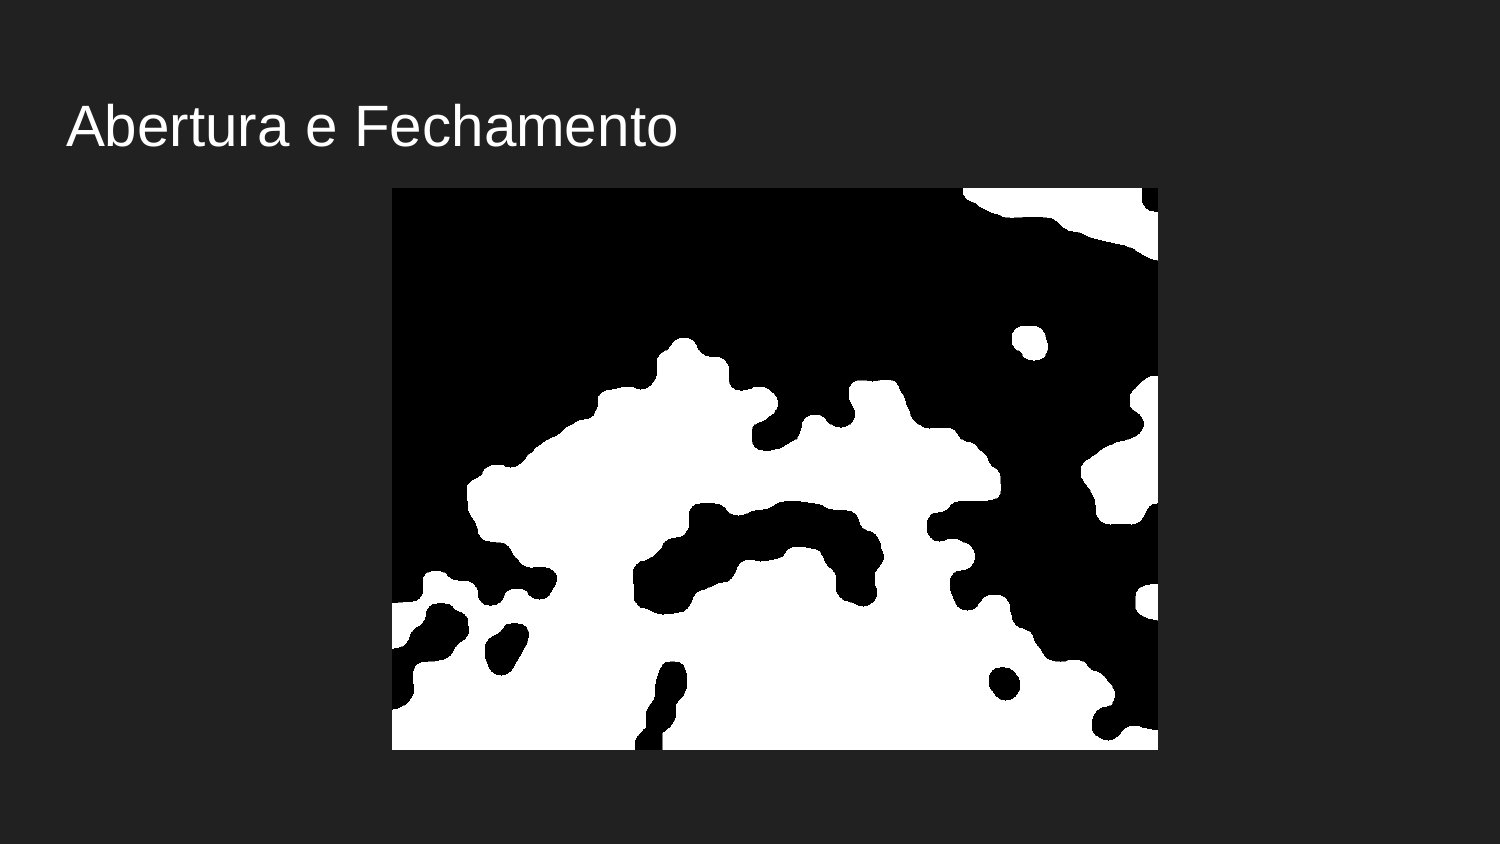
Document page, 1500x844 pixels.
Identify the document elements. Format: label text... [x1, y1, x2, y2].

title Abertura e Fechamento [51, 72, 1449, 167]
picture [392, 188, 1158, 750]
